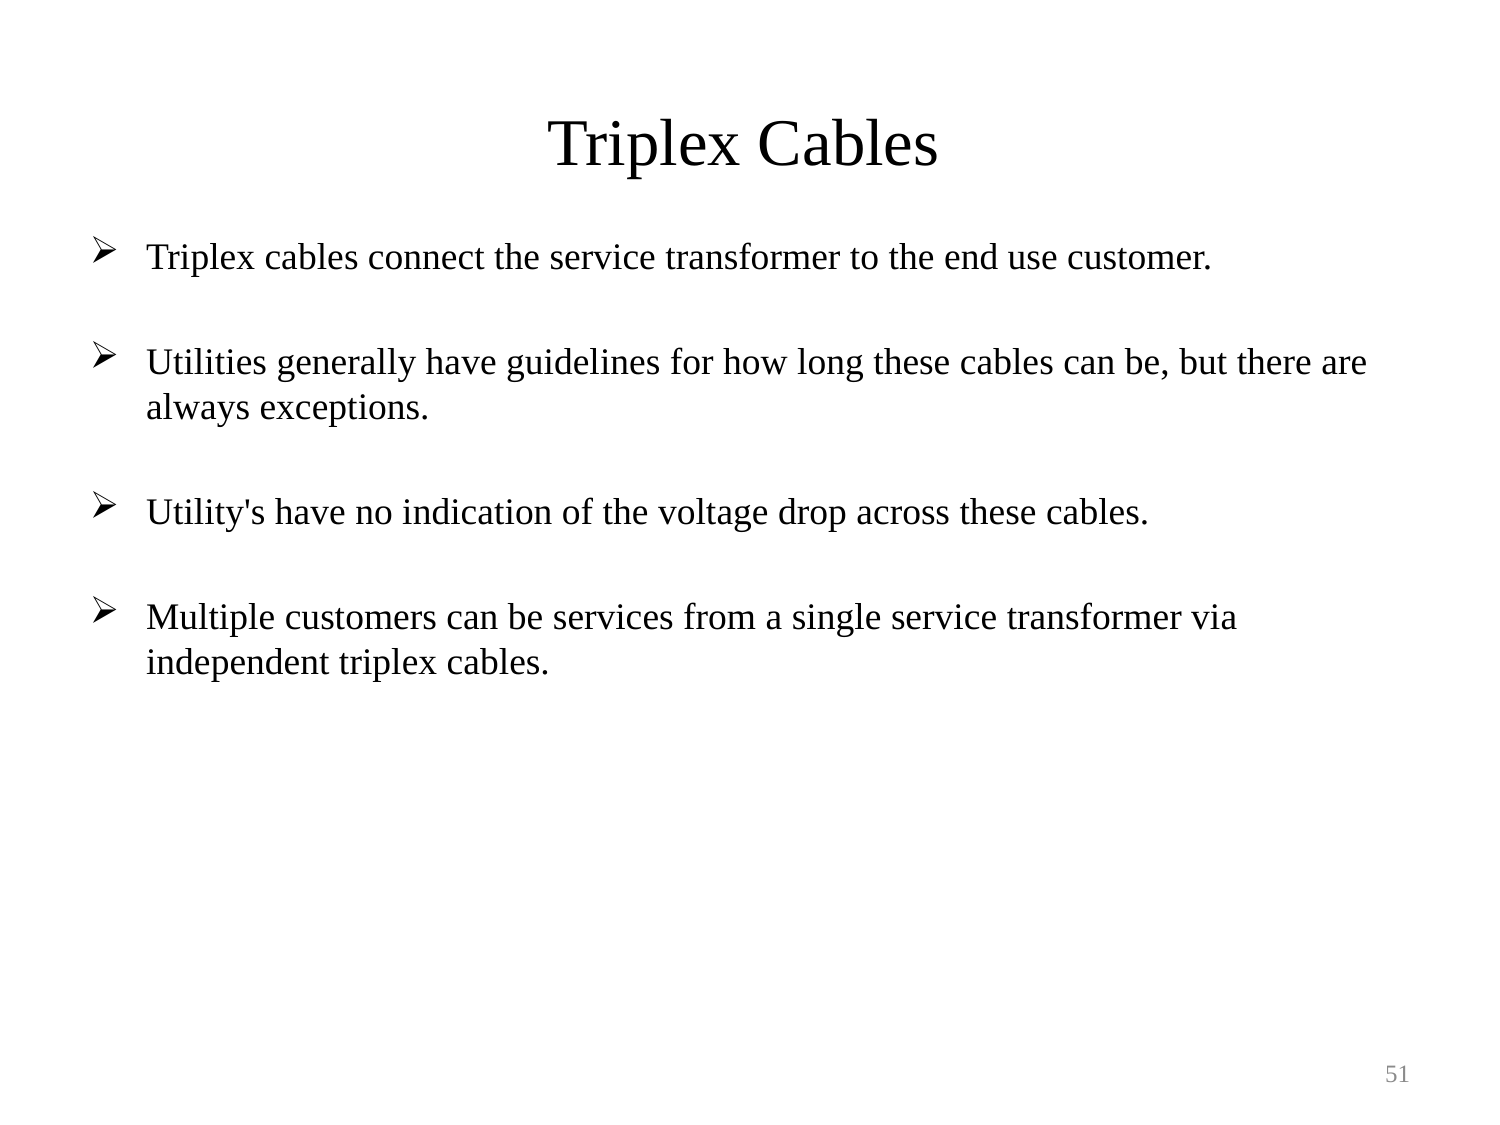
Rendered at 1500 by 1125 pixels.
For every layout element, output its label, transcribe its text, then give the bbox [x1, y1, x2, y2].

slide_number 51 [1074, 1042, 1425, 1103]
title Triplex Cables [37, 45, 1450, 233]
text_box [49, 200, 1463, 1125]
text_box Triplex cables connect the service transformer to the end use customer. Utilities generally have guidelines for how long these cables can be, but there are always exceptions. Utility's have no indication of the voltage drop across these cables. Multiple customers can be services from a single service transformer via independent triplex cables. [74, 224, 1413, 1050]
